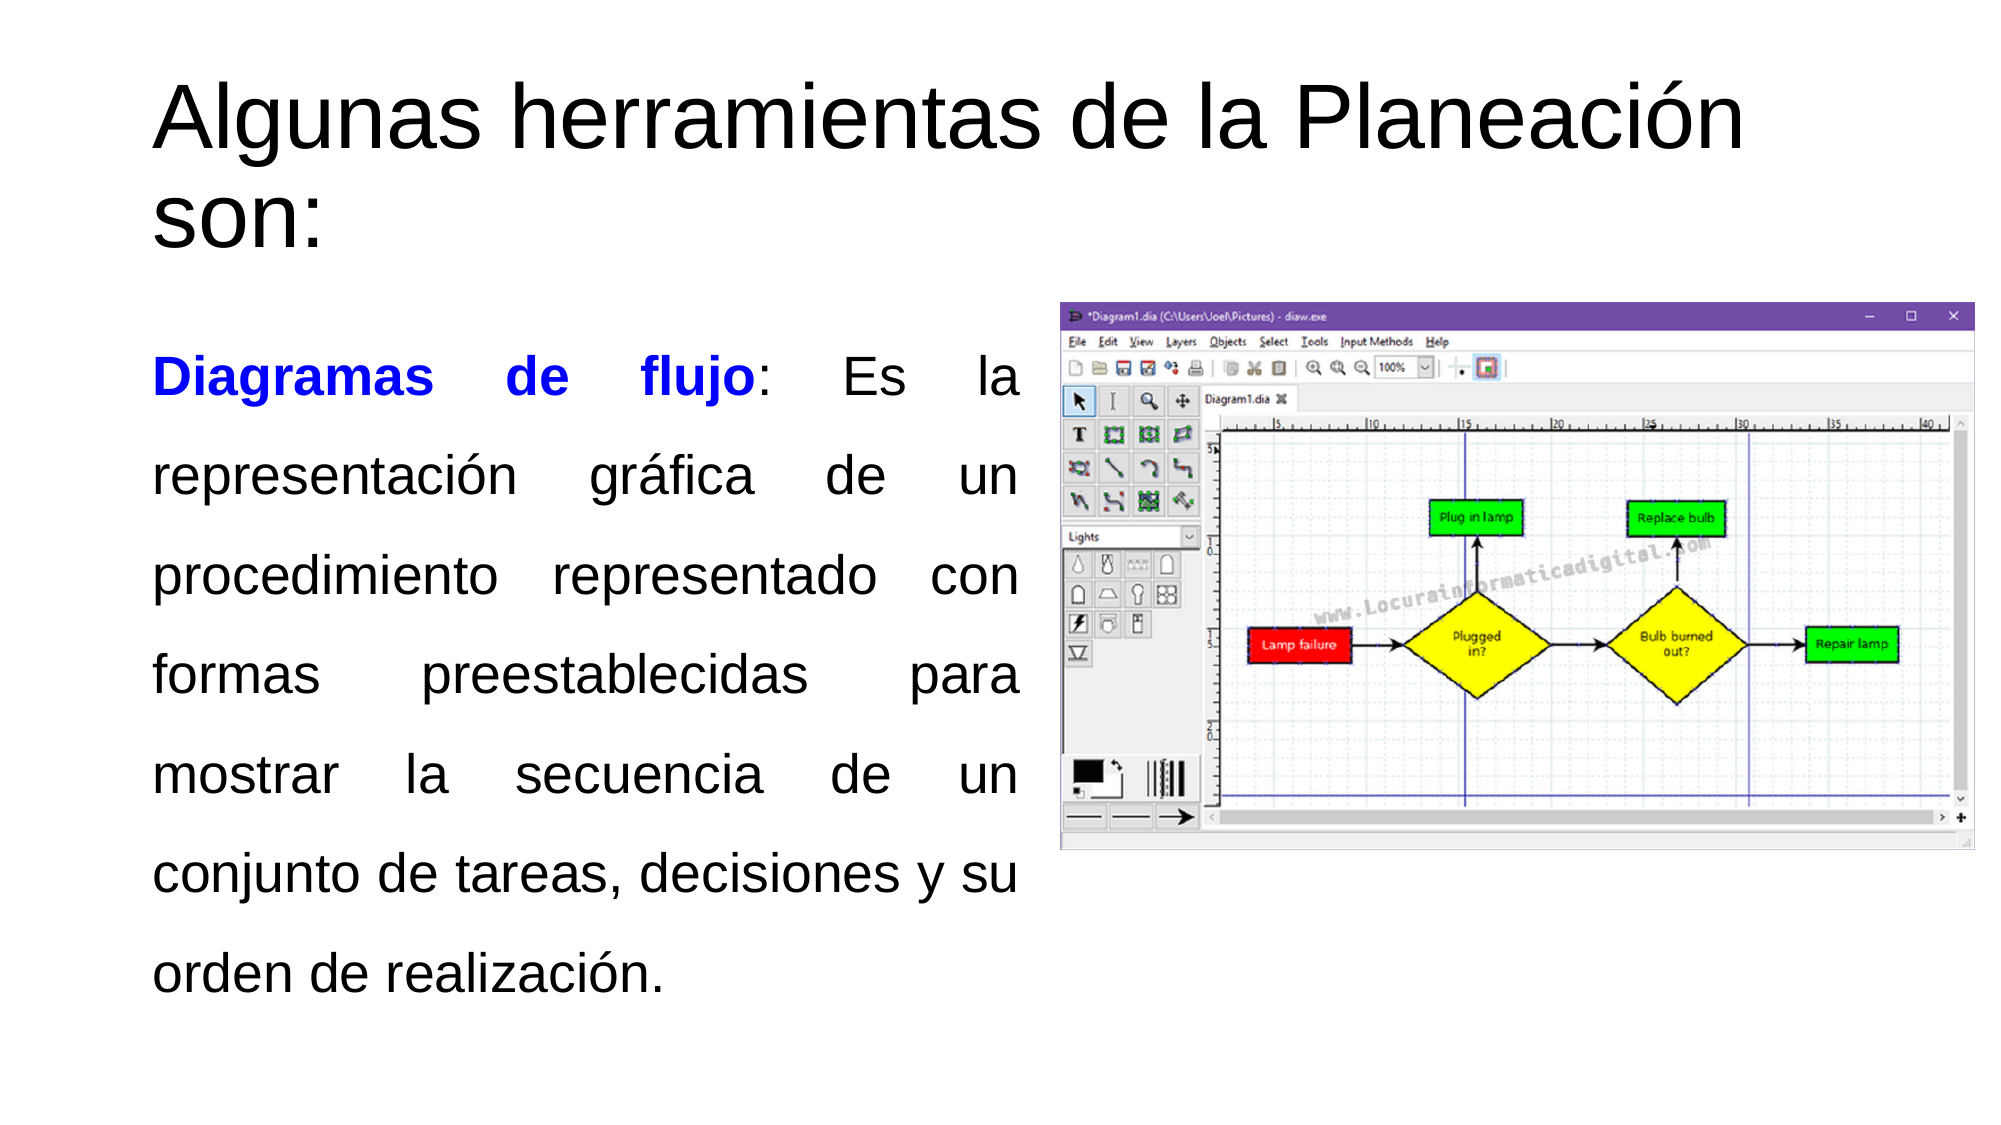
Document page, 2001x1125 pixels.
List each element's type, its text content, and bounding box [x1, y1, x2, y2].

list Diagramas de flujo: Es la representación gráfica de un procedimiento representado con formas preestablecidas para mostrar la secuencia de un conjunto de tareas, decisiones y su orden de realización. [137, 299, 1036, 1014]
title Algunas herramientas de la Planeación son: [137, 59, 1863, 278]
picture [1060, 302, 1976, 850]
